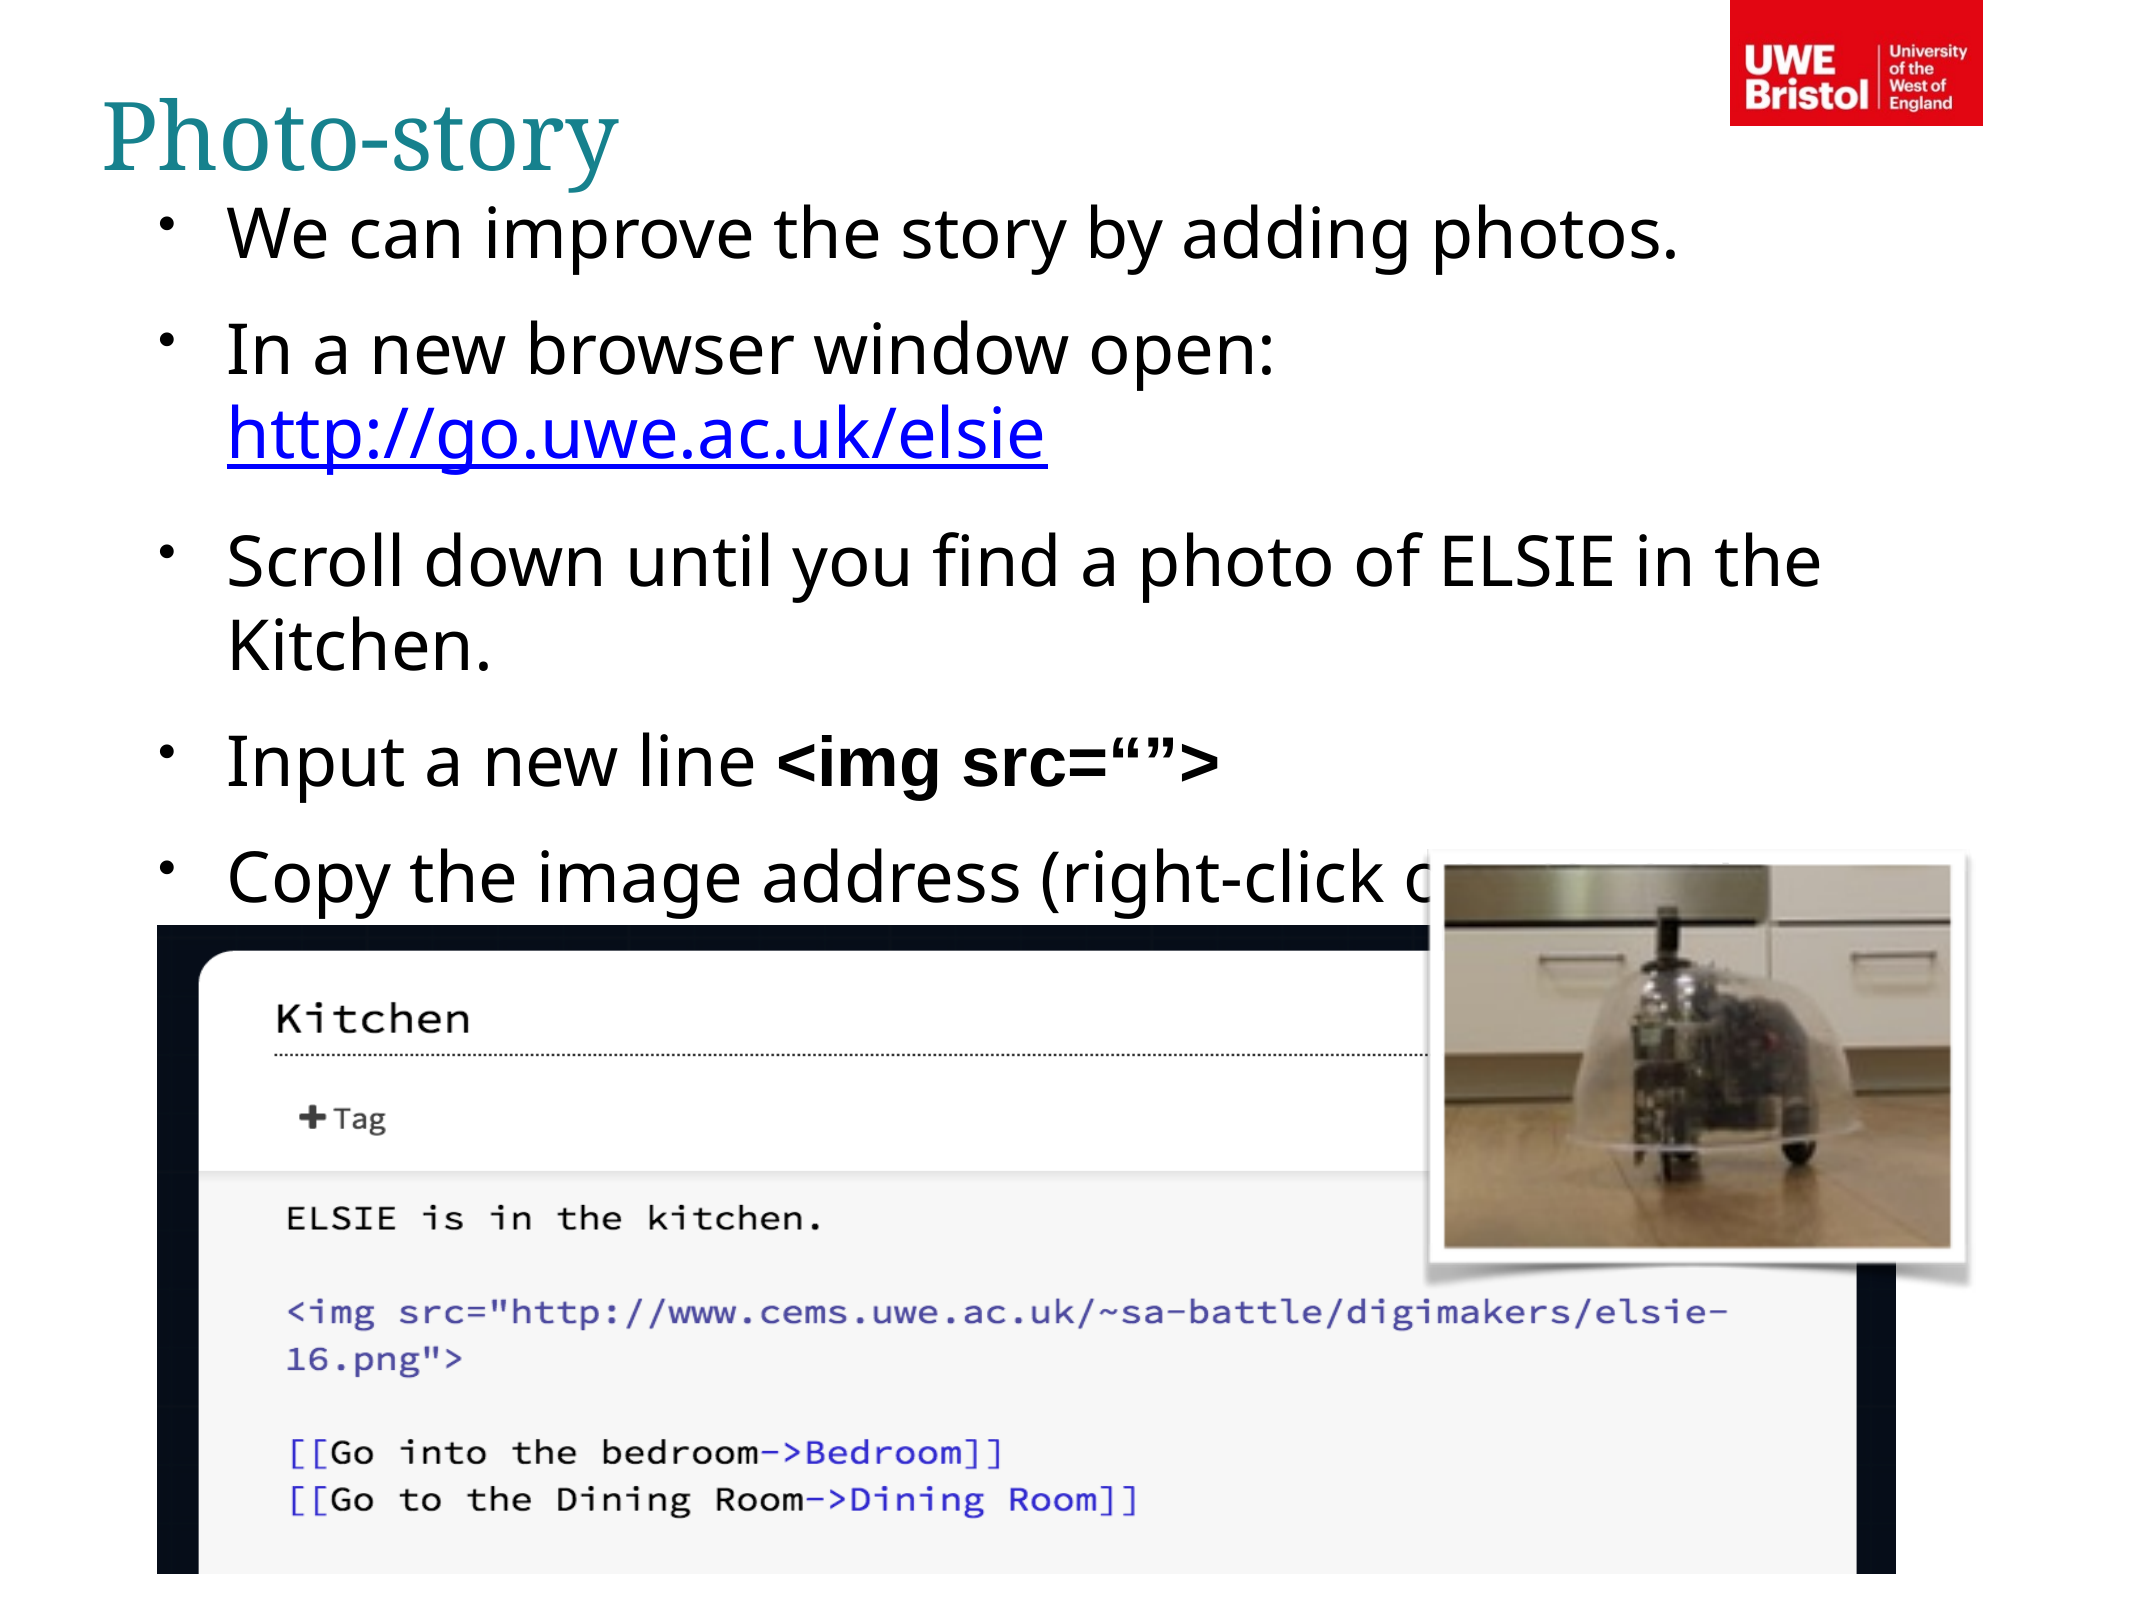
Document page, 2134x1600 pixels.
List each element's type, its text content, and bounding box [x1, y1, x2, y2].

picture [157, 925, 1896, 1574]
picture [1978, 0, 1983, 126]
text_box We can improve the story by adding photos. In a new browser window open: http://go.uwe.ac.uk/elsie Scroll down until you find a photo of ELSIE in the Kitchen. Input a new line <img src=“”> Copy the image address (right-click on image), or the address underneath, & paste between the quotes. [143, 180, 2033, 850]
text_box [1422, 849, 1976, 1293]
list Photo-story [100, 55, 156, 199]
text_box [156, 0, 1978, 180]
